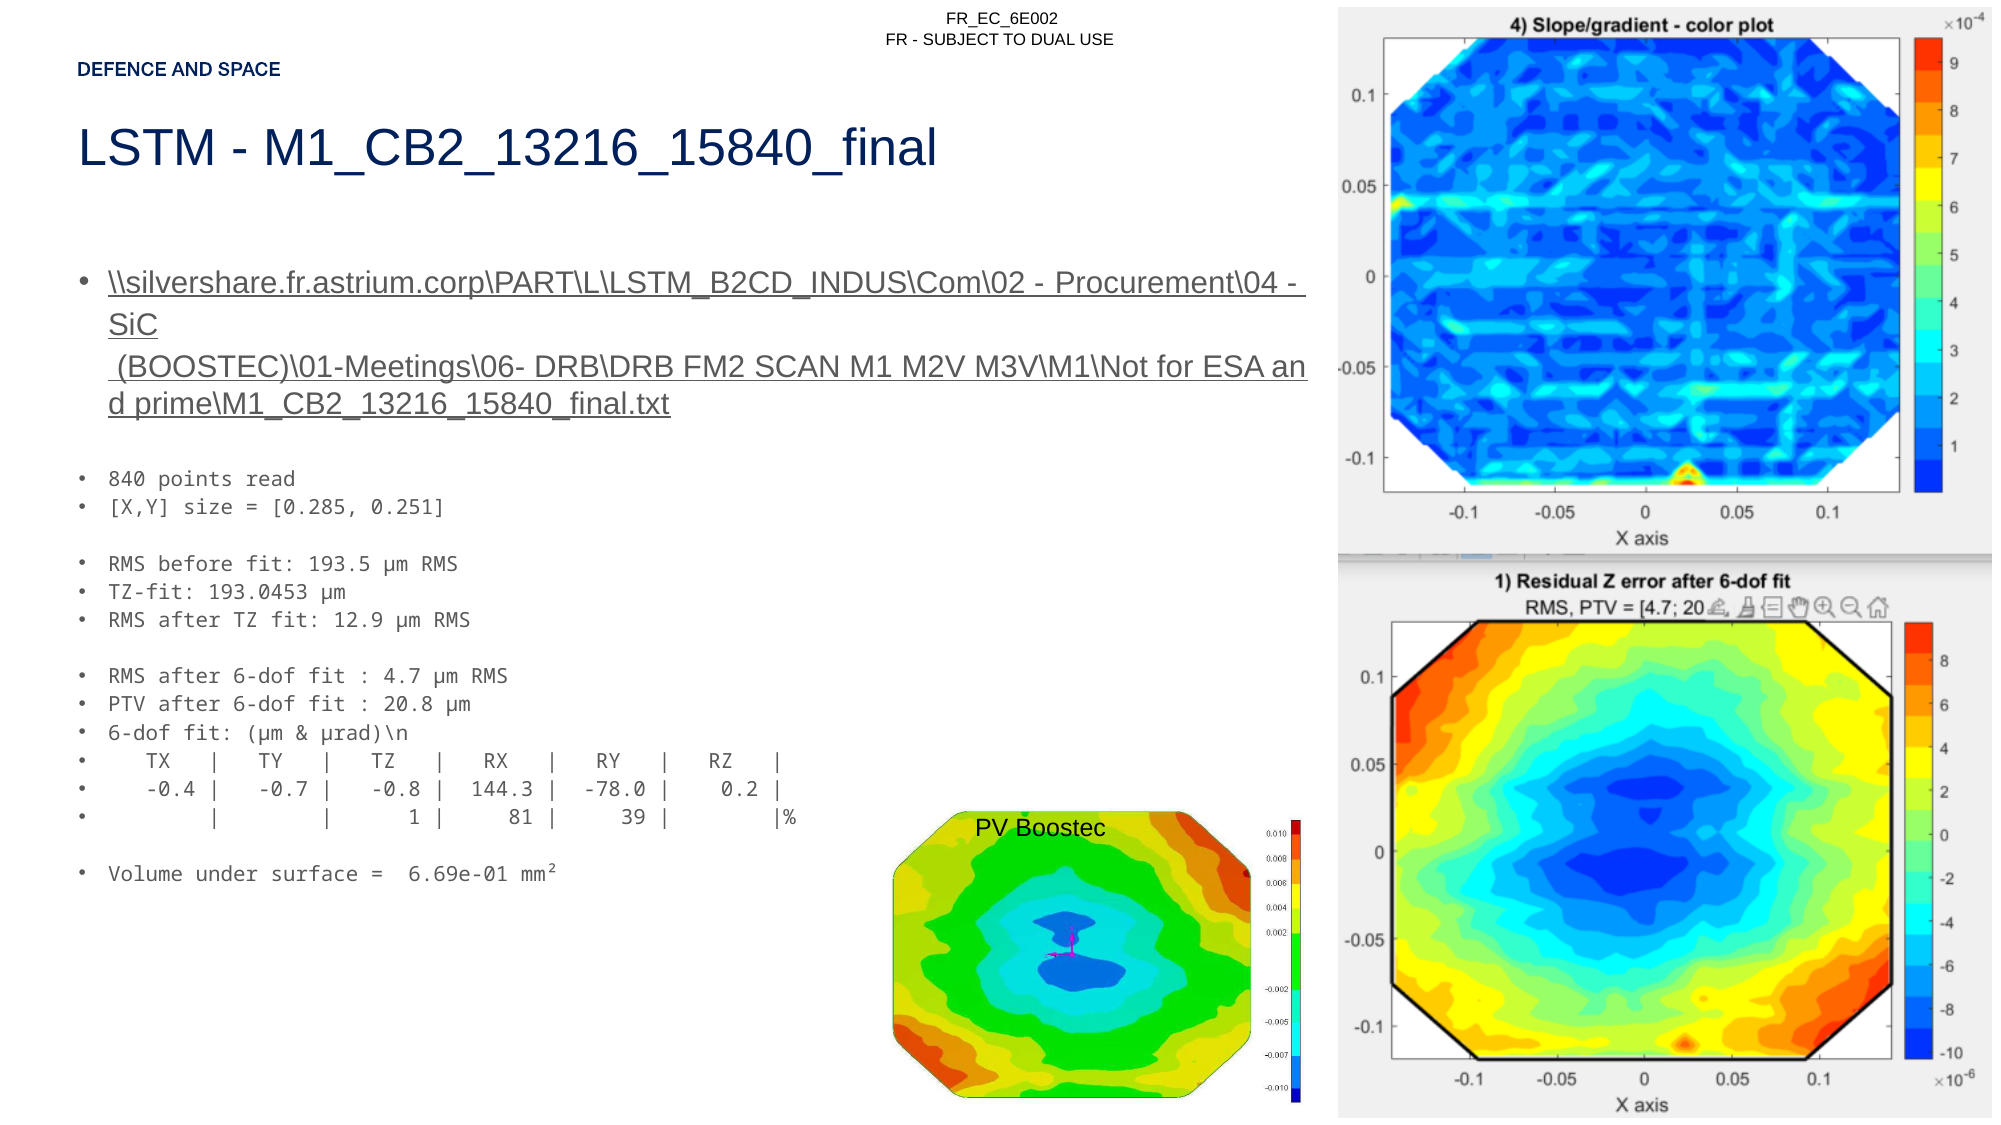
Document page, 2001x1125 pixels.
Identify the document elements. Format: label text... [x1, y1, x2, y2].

picture [889, 807, 1304, 1105]
text_box PV Boostec [960, 803, 1122, 807]
picture [1338, 7, 1992, 1118]
title LSTM - M1_CB2_13216_15840_final [78, 107, 1338, 256]
list \\silvershare.fr.astrium.corp\PART\L\LSTM_B2CD_INDUS\Com\02 - Procurement\04 - SiC (BOOSTEC)\01-Meetings\06- DRB\DRB FM2 SCAN M1 M2V M3V\M1\Not for ESA and prime\M1_CB2_13216_15840_final.txt 840 points read [X,Y] size = [0.285, 0.251] RMS before fit: 193.5 µm RMS TZ-fit: 193.0453 µm RMS after TZ fit: 12.9 µm RMS RMS after 6-dof fit : 4.7 µm RMS PTV after 6-dof fit : 20.8 µm 6-dof fit: (µm & µrad)\n TX | TY | TZ | RX | RY | RZ | -0.4 | -0.7 | -0.8 | 144.3 | -78.0 | 0.2 | | | 1 | 81 | 39 | |% Volume under surface = 6.69e-01 mm² [78, 257, 1323, 972]
